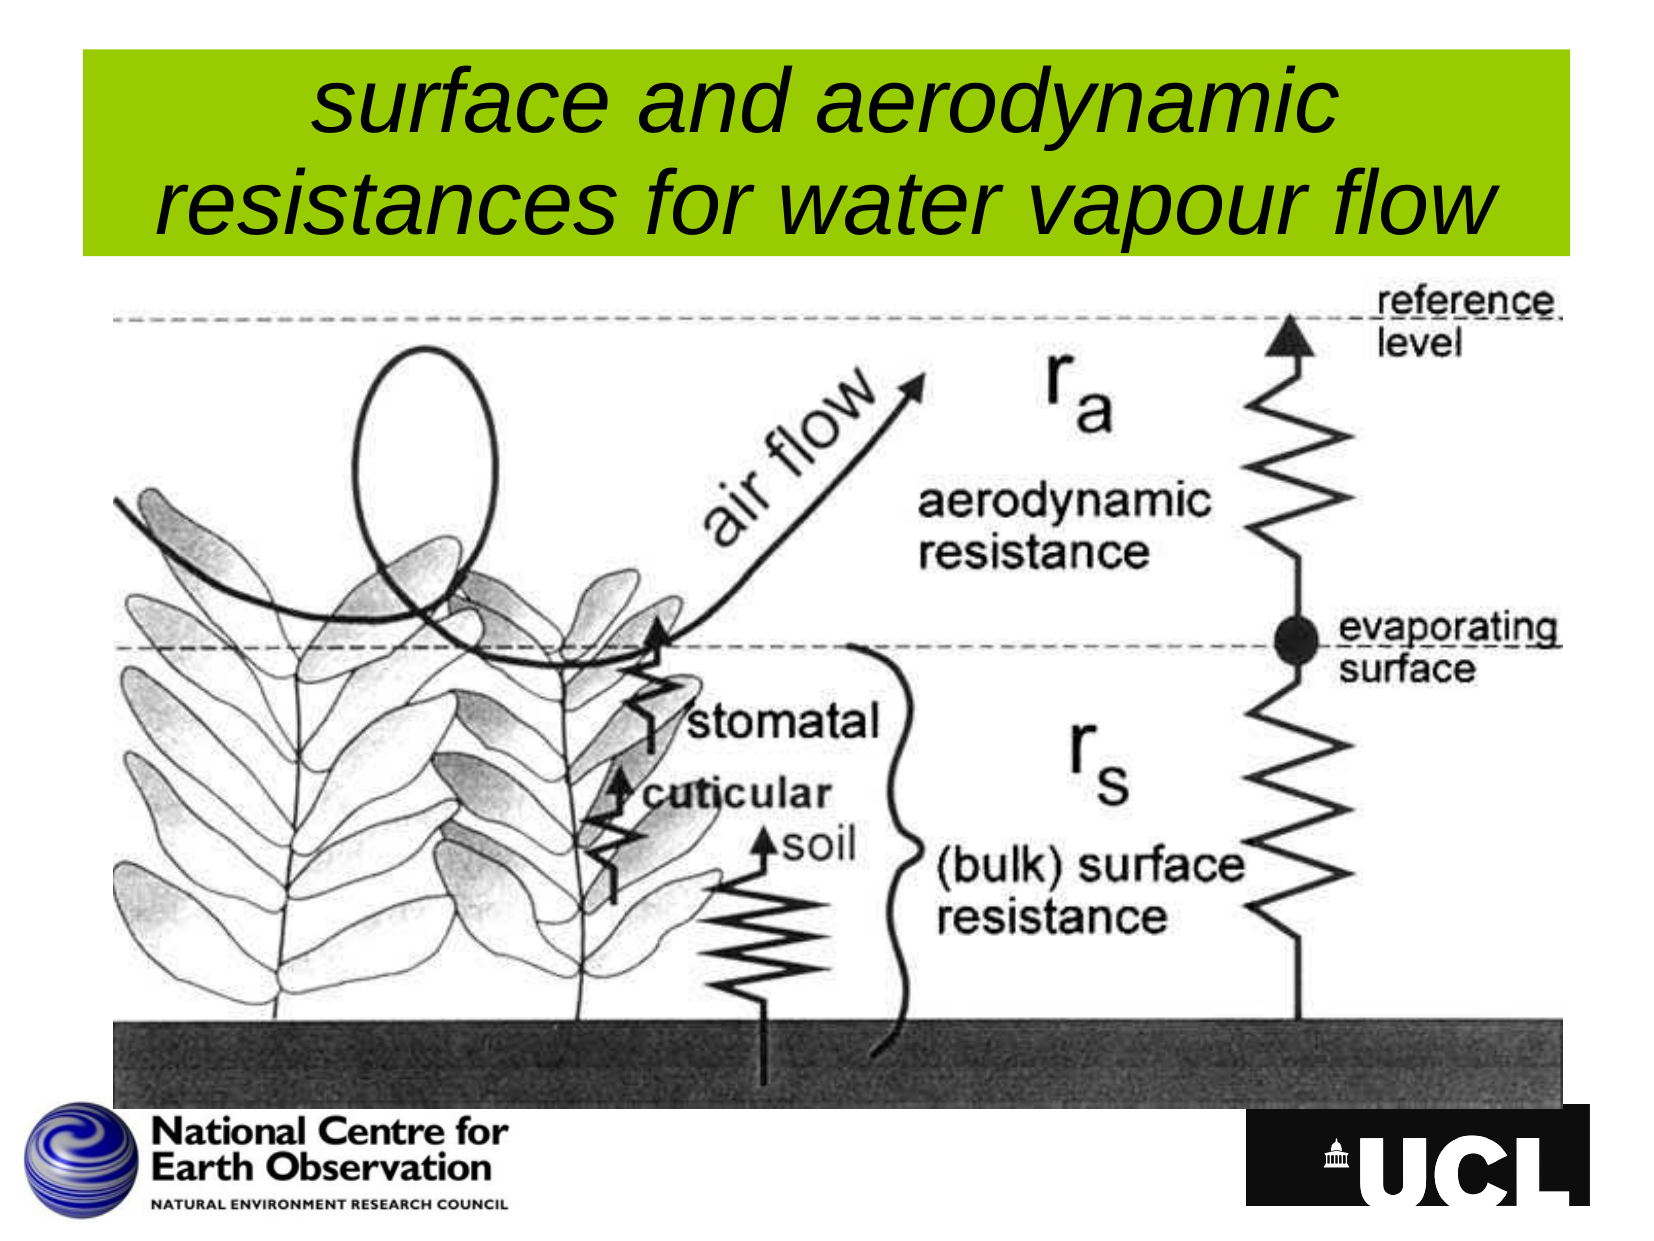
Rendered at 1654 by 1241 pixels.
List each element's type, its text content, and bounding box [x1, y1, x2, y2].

title surface and aerodynamic resistances for water vapour flow [82, 49, 1571, 257]
picture [1246, 1109, 1590, 1206]
picture [23, 1097, 513, 1223]
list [82, 277, 1594, 1109]
